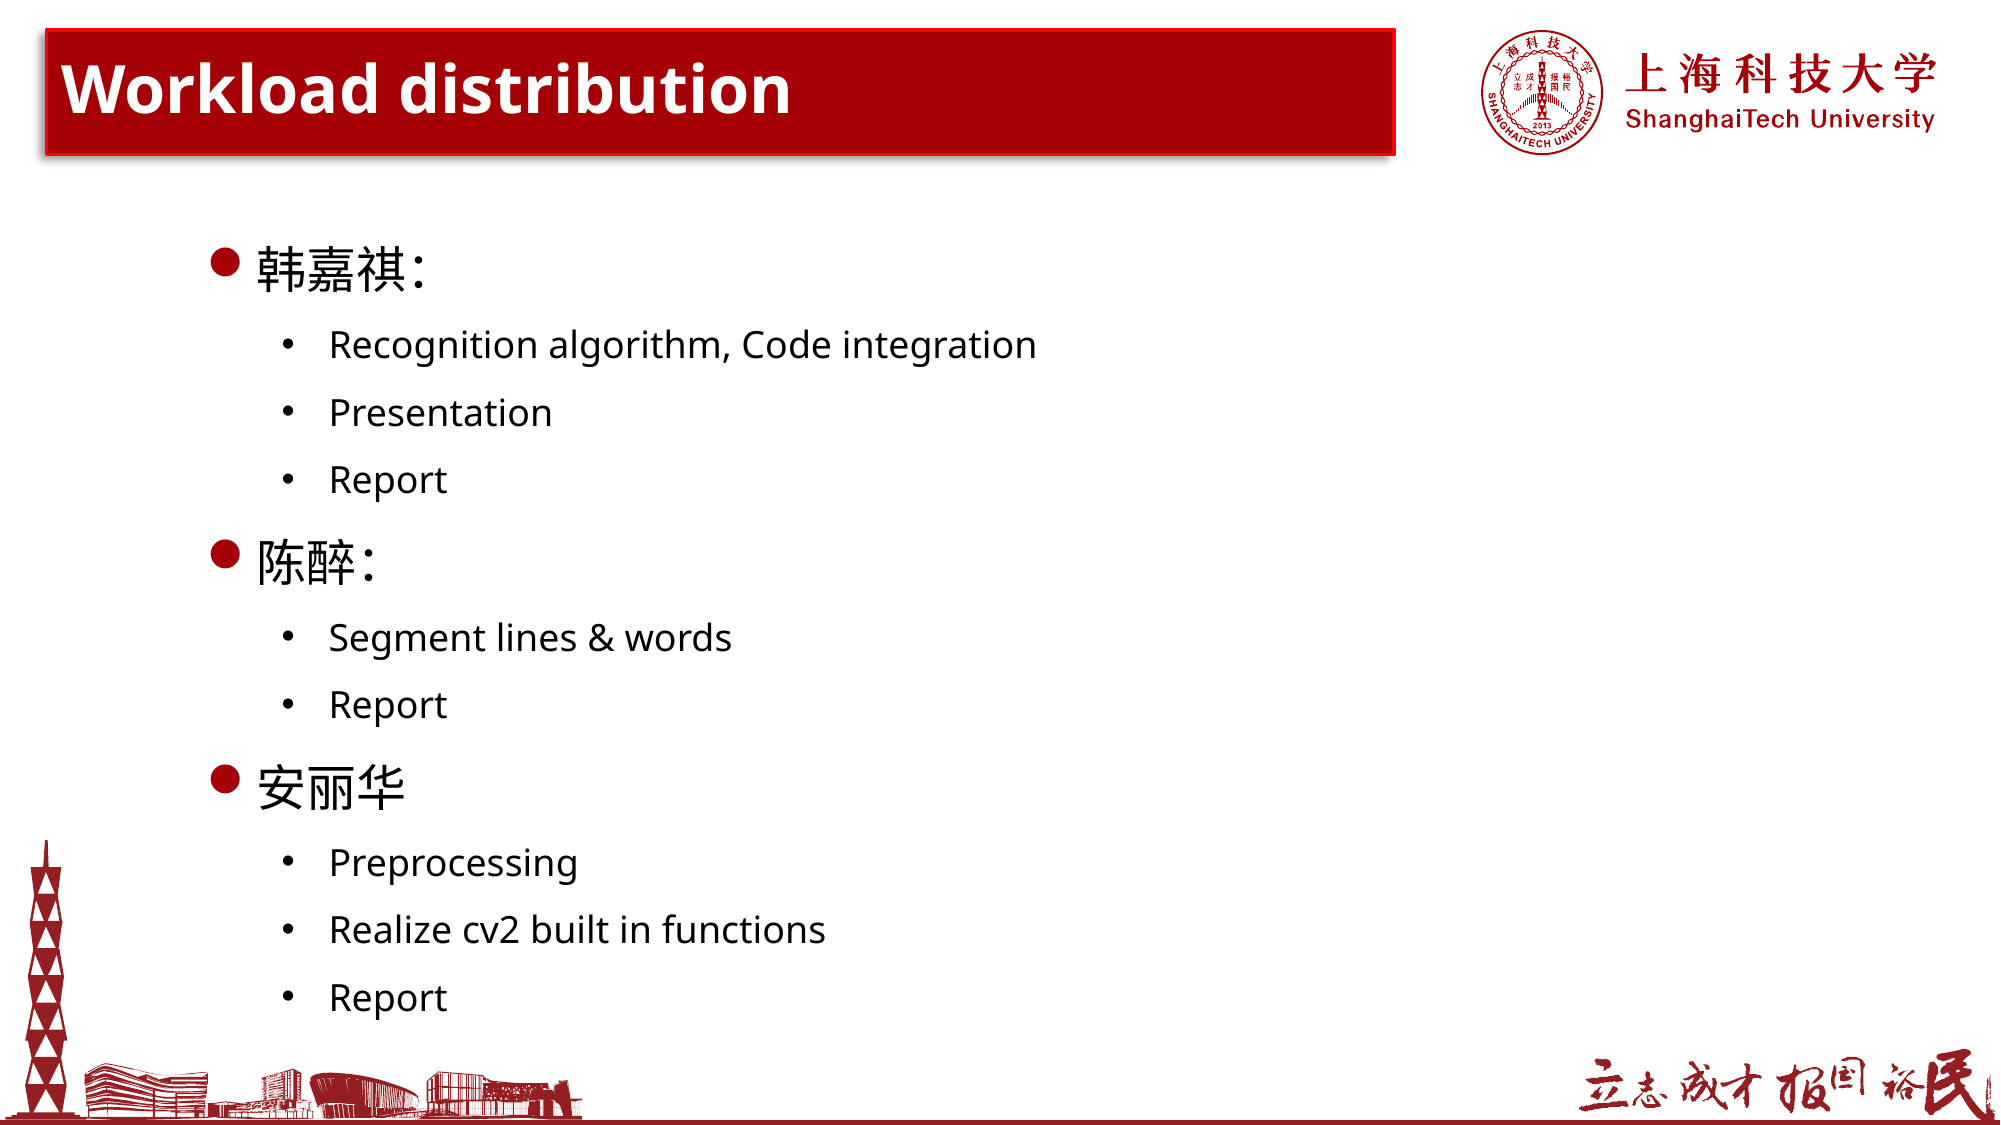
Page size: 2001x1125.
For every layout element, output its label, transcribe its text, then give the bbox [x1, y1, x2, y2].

text_box 韩嘉祺： Recognition algorithm, Code integration Presentation Report 陈醉： Segment lines & words Report 安丽华 Preprocessing Realize cv2 built in functions Report [191, 201, 1809, 1026]
title Workload distribution [45, 28, 1396, 156]
